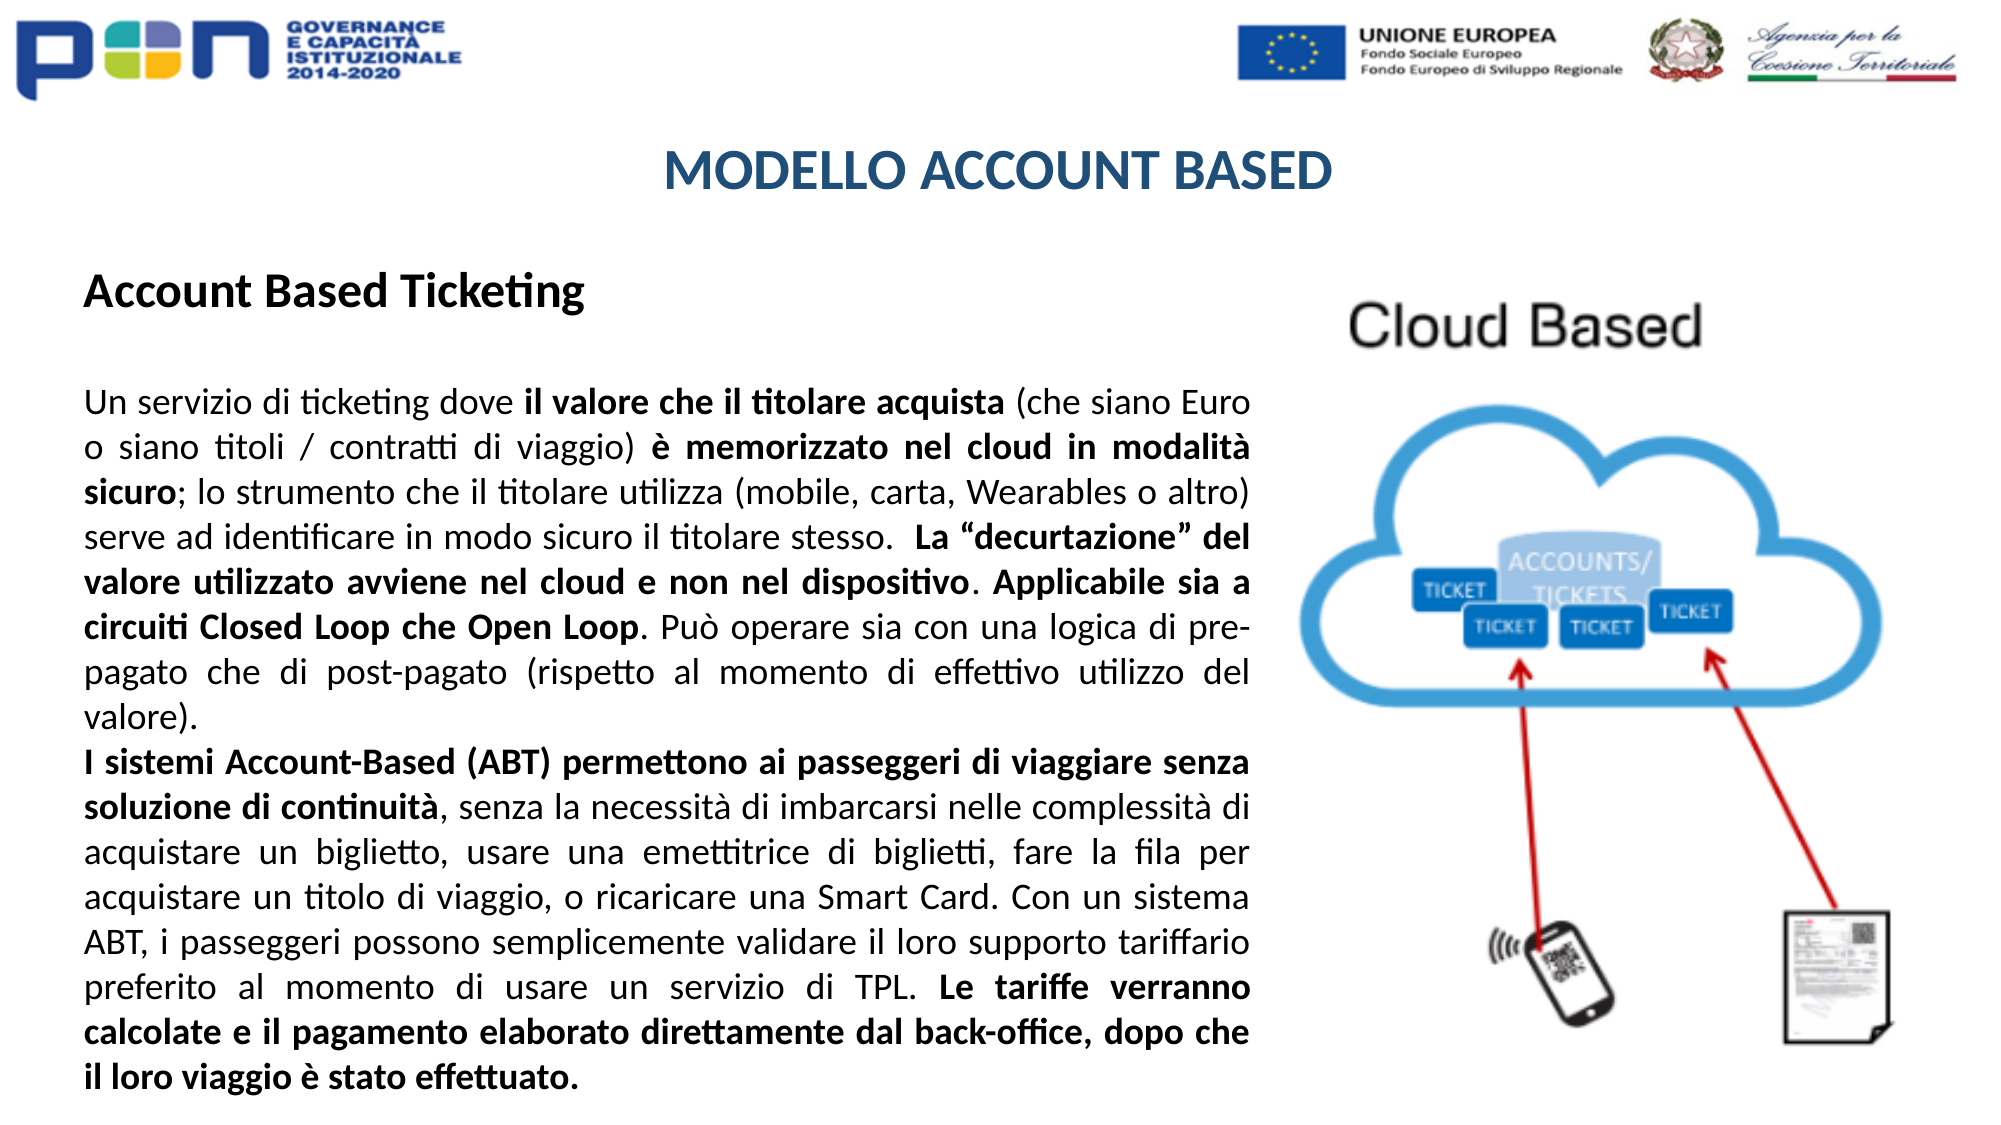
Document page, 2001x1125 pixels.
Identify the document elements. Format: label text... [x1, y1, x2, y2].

text_box MODELLO ACCOUNT BASED [30, 107, 1967, 228]
text_box Account Based Ticketing Un servizio di ticketing dove il valore che il titolare acquista (che siano Euro o siano titoli / contratti di viaggio) è memorizzato nel cloud in modalità sicuro; lo strumento che il titolare utilizza (mobile, carta, Wearables o altro) serve ad identificare in modo sicuro il titolare stesso. La “decurtazione” del valore utilizzato avviene nel cloud e non nel dispositivo. Applicabile sia a circuiti Closed Loop che Open Loop. Può operare sia con una logica di pre-pagato che di post-pagato (rispetto al momento di effettivo utilizzo del valore). I sistemi Account-Based (ABT) permettono ai passeggeri di viaggiare senza soluzione di continuità, senza la necessità di imbarcarsi nelle complessità di acquistare un biglietto, usare una emettitrice di biglietti, fare la fila per acquistare un titolo di viaggio, o ricaricare una Smart Card. Con un sistema ABT, i passeggeri possono semplicemente validare il loro supporto tariffario preferito al momento di usare un servizio di TPL. Le tariffe verranno calcolate e il pagamento elaborato direttamente dal back-office, dopo che il loro viaggio è stato effettuato. [69, 249, 1267, 1105]
picture [1266, 280, 1931, 1083]
picture [0, 9, 1967, 107]
